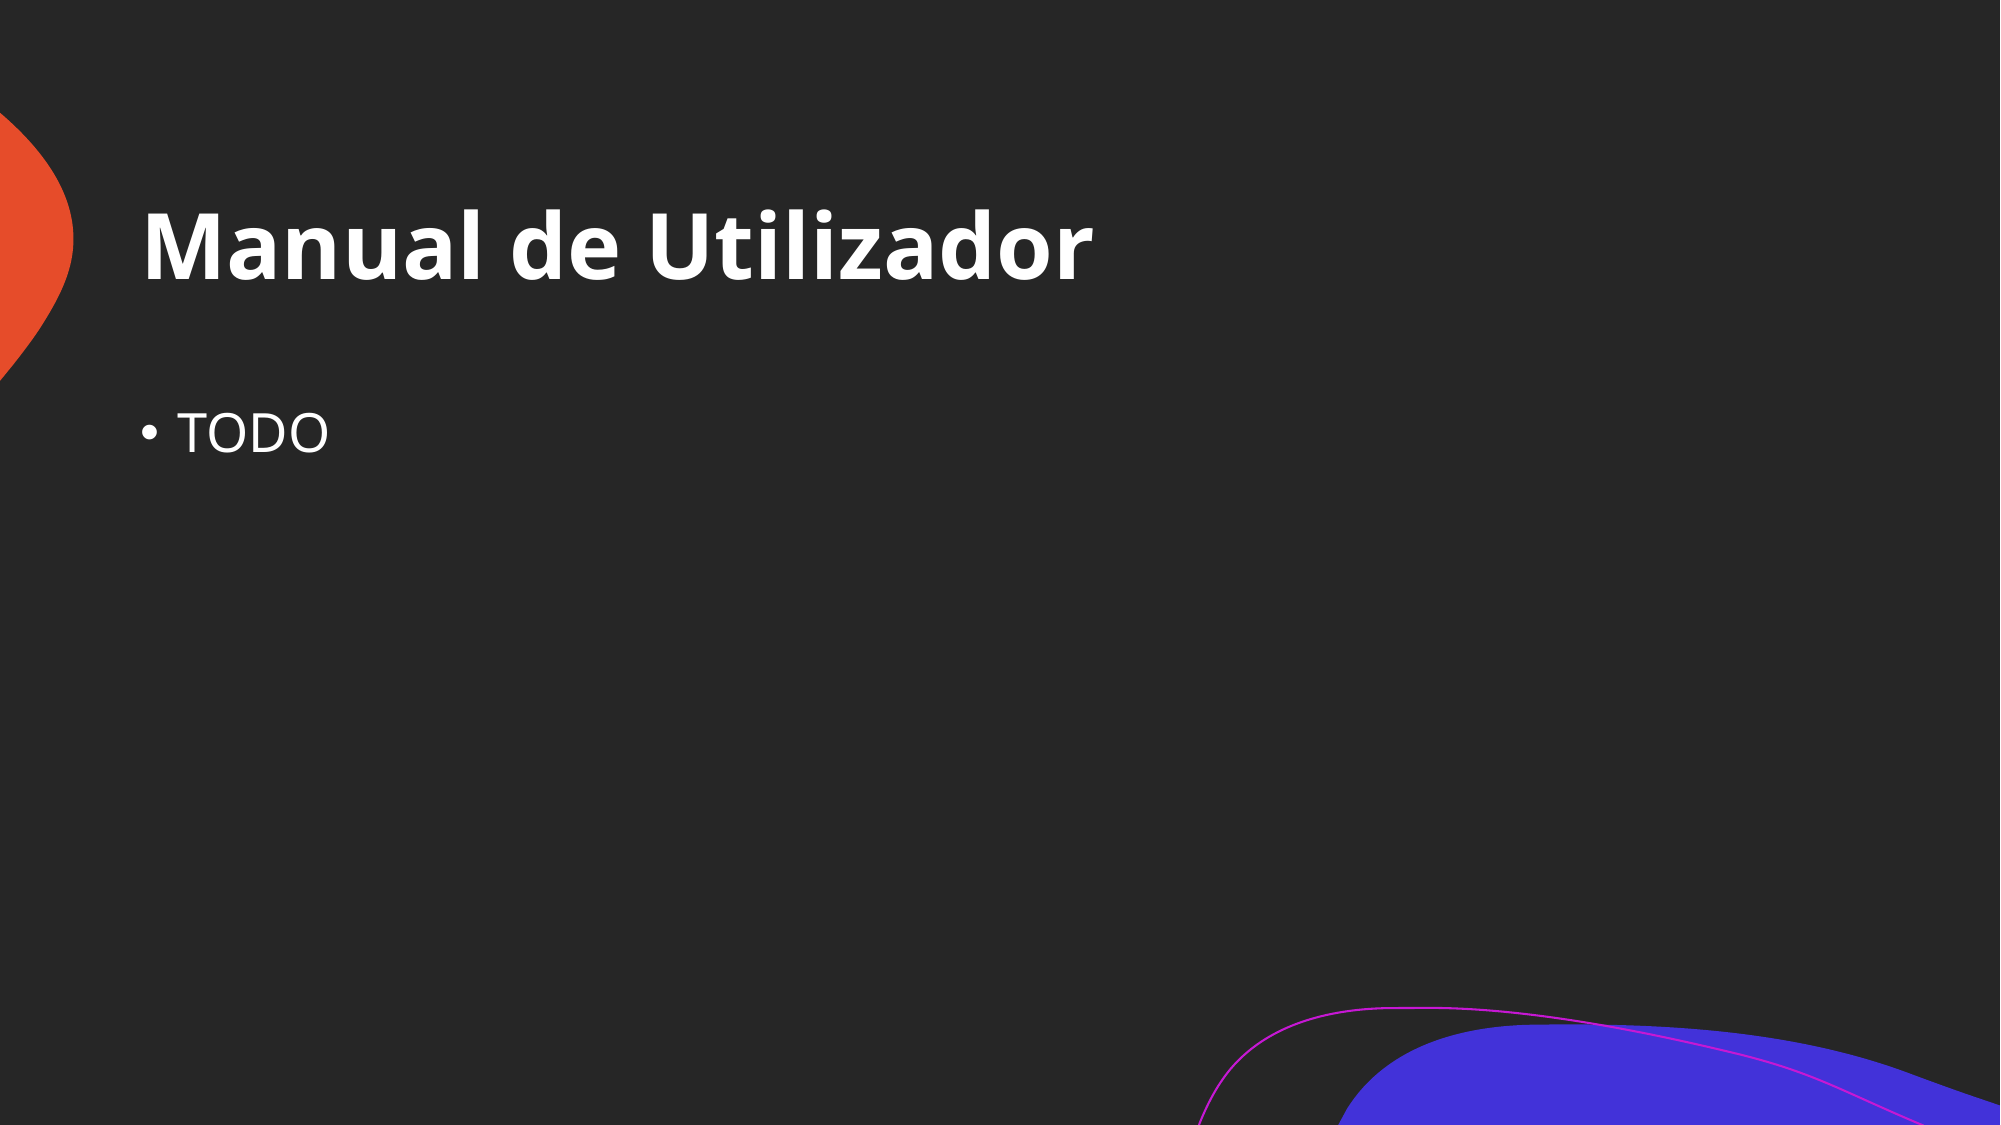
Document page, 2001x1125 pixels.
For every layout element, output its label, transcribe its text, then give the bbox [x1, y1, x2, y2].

list TODO [125, 375, 1875, 1002]
title Manual de Utilizador [125, 125, 1875, 375]
